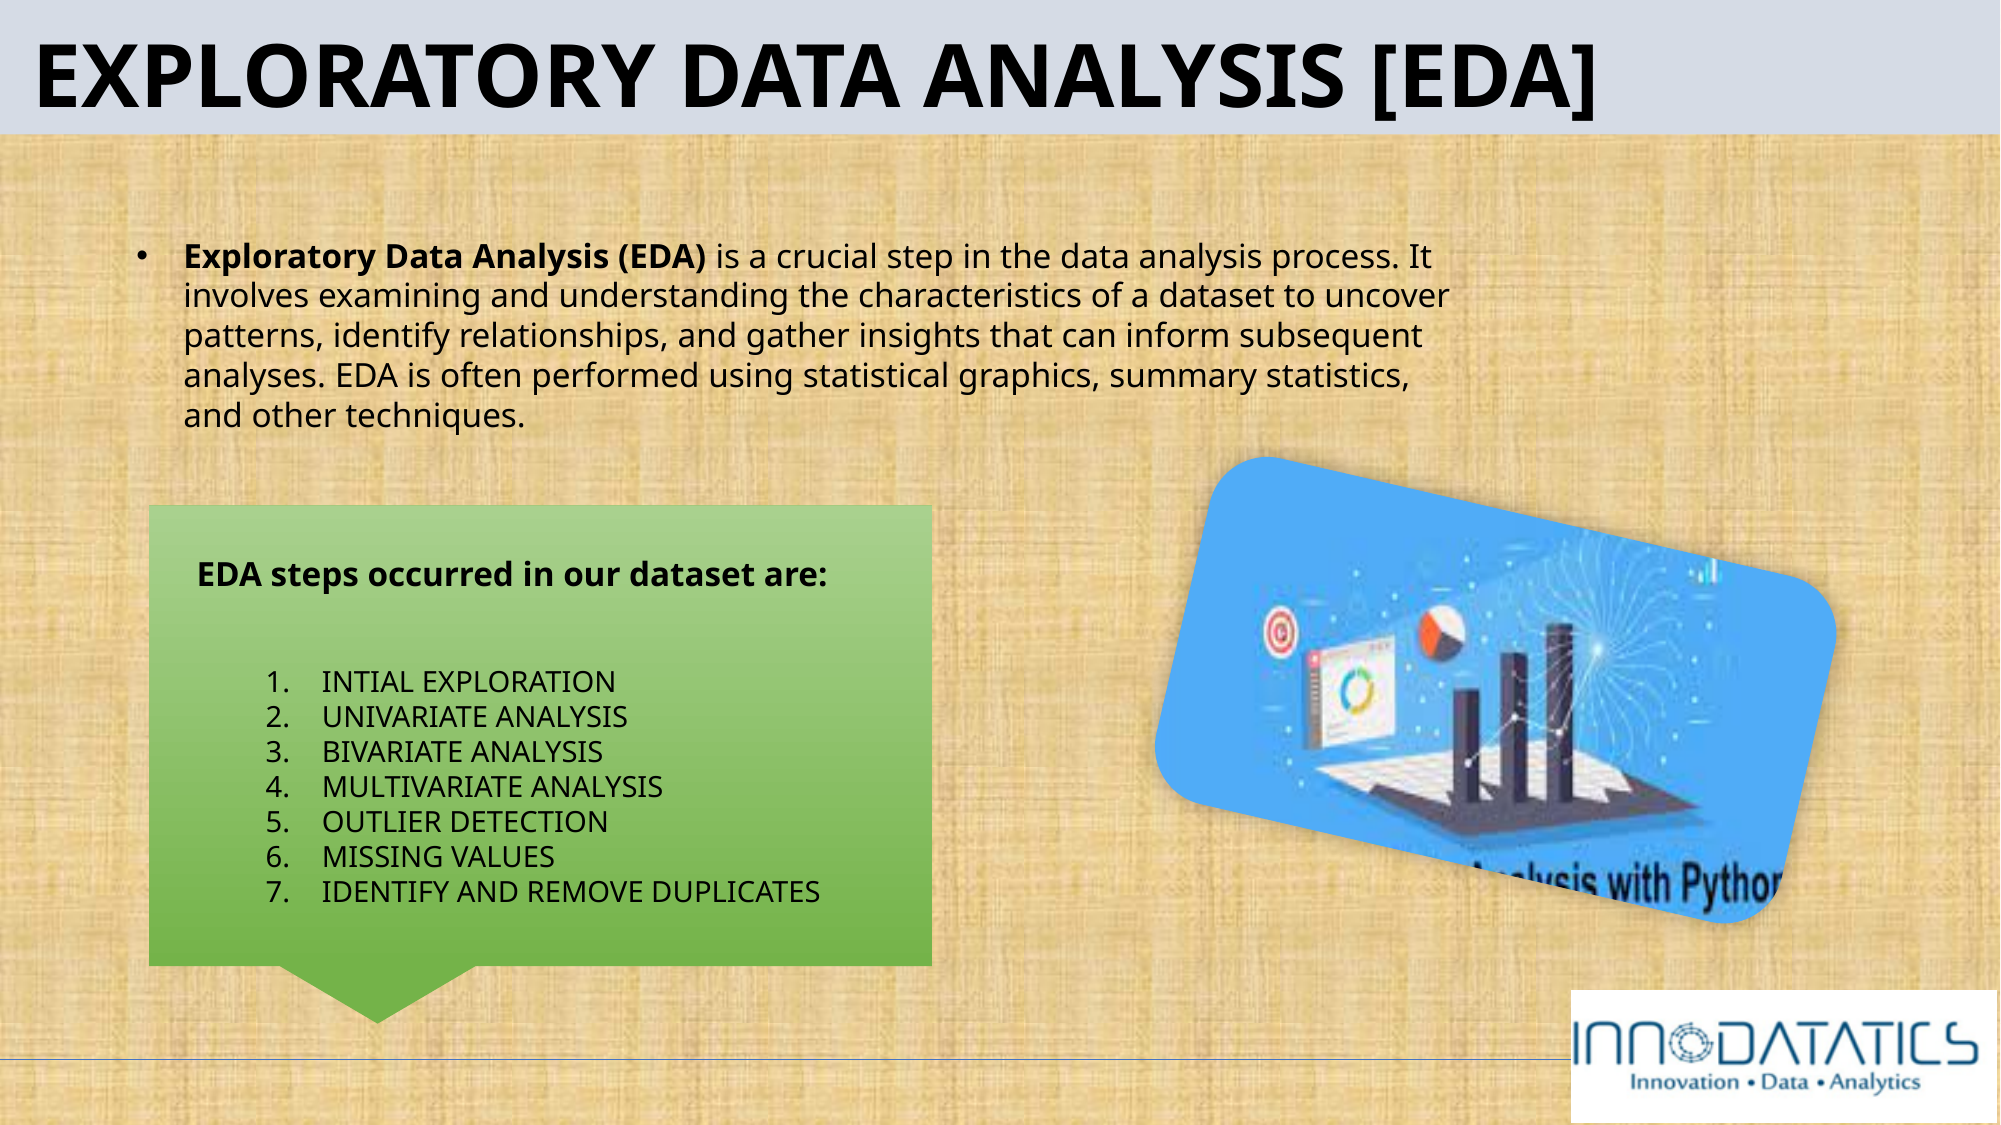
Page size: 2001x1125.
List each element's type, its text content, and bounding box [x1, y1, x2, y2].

text_box EDA steps occurred in our dataset are: [181, 537, 933, 608]
picture [0, 0, 2001, 1125]
text_box [149, 505, 933, 1024]
title EXPLORATORY DATA ANALYSIS [EDA] [17, 0, 1880, 181]
text_box Exploratory Data Analysis (EDA) is a crucial step in the data analysis process. It involves examining and understanding the characteristics of a dataset to uncover patterns, identify relationships, and gather insights that can inform subsequent analyses. EDA is often performed using statistical graphics, summary statistics, and other techniques. [121, 219, 1496, 450]
text_box INTIAL EXPLORATION UNIVARIATE ANALYSIS BIVARIATE ANALYSIS MULTIVARIATE ANALYSIS OUTLIER DETECTION MISSING VALUES IDENTIFY AND REMOVE DUPLICATES [250, 648, 975, 924]
